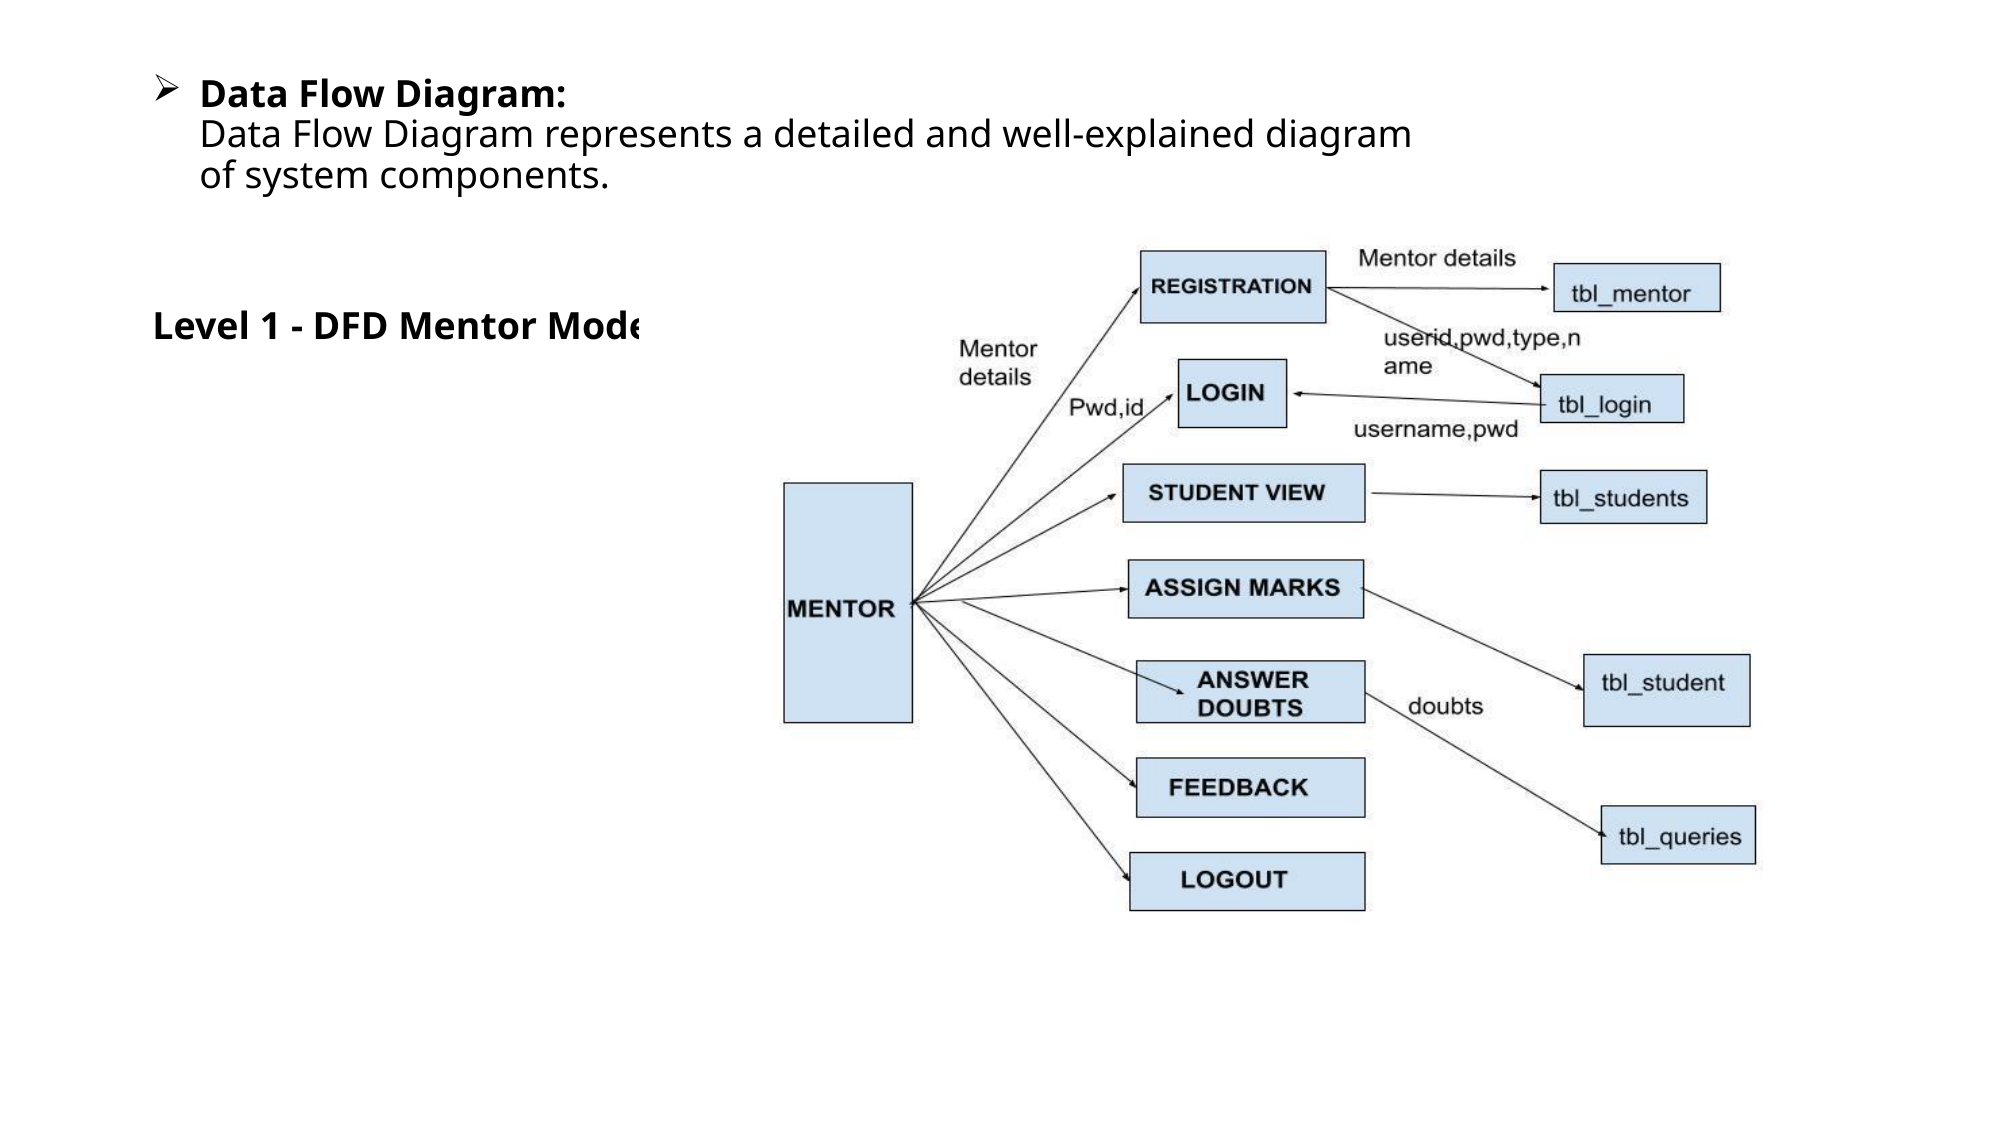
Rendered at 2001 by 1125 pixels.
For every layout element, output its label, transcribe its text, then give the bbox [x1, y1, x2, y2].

picture [638, 195, 1935, 1102]
title Data Flow Diagram: Data Flow Diagram represents a detailed and well-explained diagram of system components. [137, 59, 1863, 212]
list Level 1 - DFD Mentor Model: [137, 299, 638, 1014]
